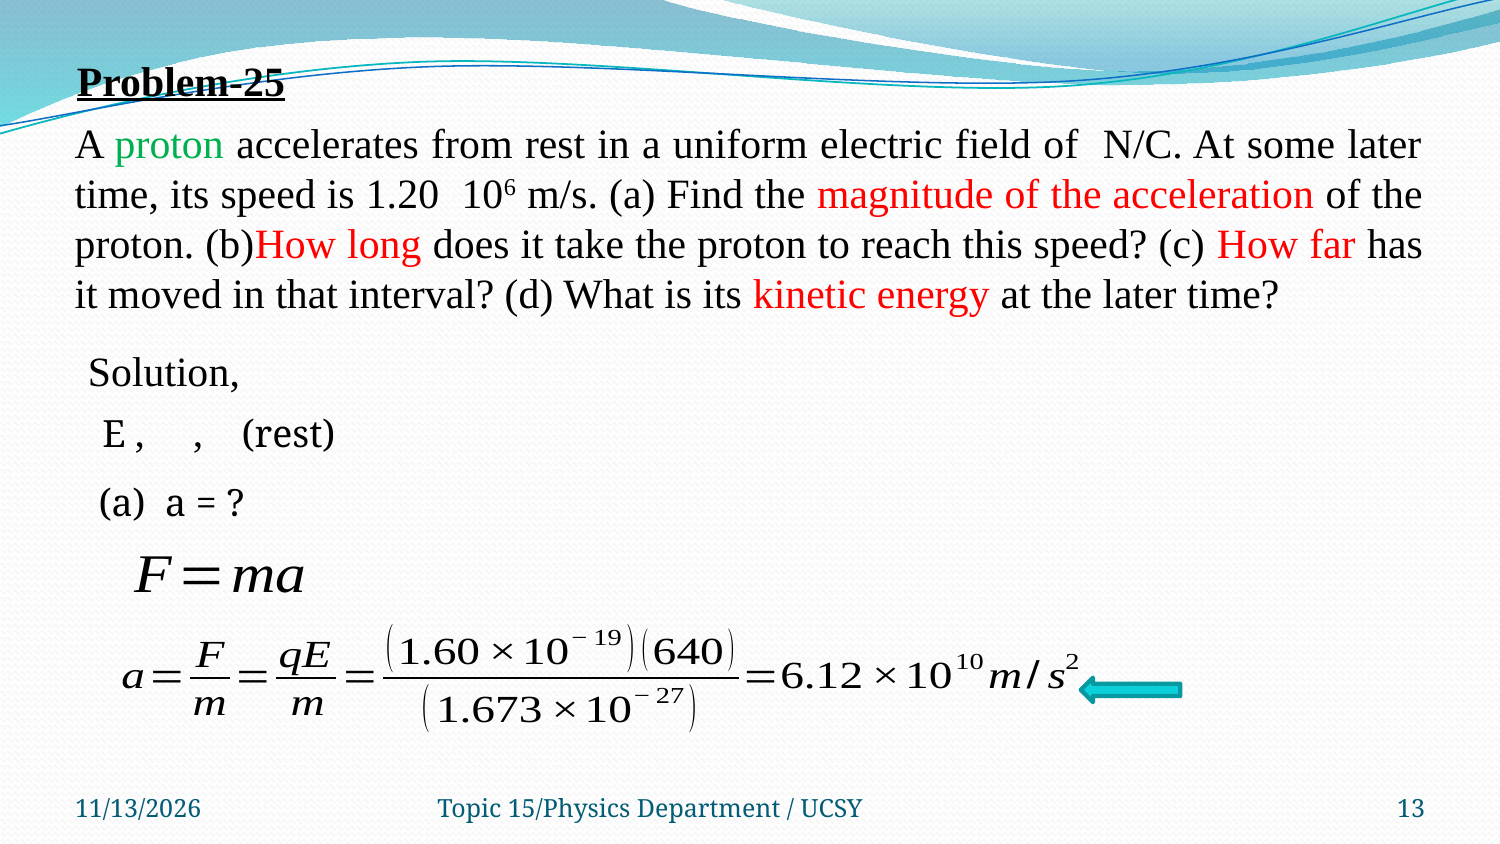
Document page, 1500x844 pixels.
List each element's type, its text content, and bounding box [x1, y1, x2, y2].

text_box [59, 46, 1438, 327]
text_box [72, 336, 1113, 735]
slide_number 13 [1299, 782, 1425, 827]
text_box [1119, 681, 1183, 699]
footer Topic 15/Physics Department / UCSY [437, 782, 988, 827]
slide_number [75, 782, 425, 827]
